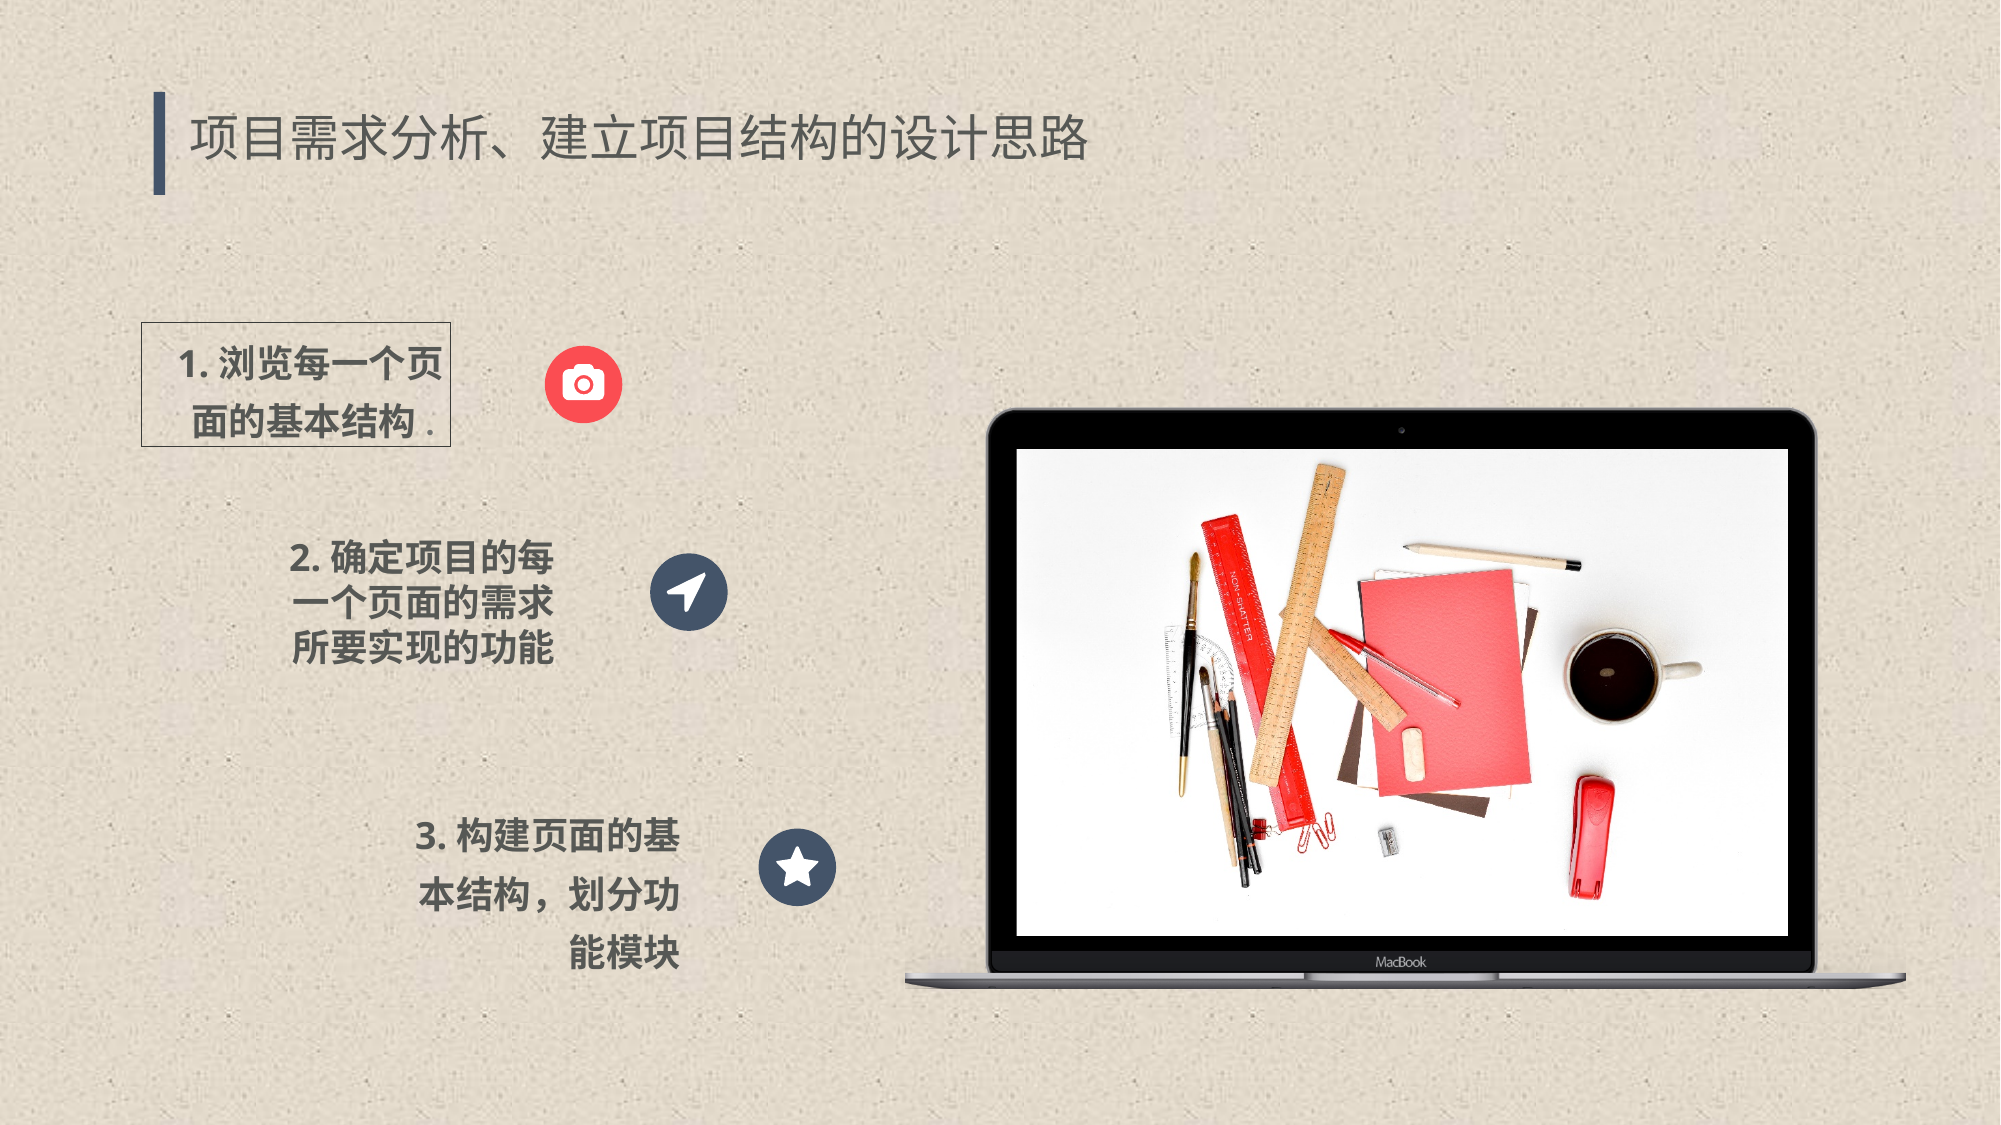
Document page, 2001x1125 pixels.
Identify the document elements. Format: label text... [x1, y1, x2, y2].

text_box [776, 846, 819, 887]
picture [0, 0, 2001, 1125]
text_box [562, 364, 605, 401]
text_box [649, 552, 729, 632]
text_box [758, 828, 837, 907]
text_box 1.浏览每一个页面的基本结构. [141, 322, 451, 447]
text_box [153, 91, 166, 195]
text_box 3.构建页面的基本结构，划分功能模块 [379, 794, 689, 978]
text_box [544, 345, 623, 424]
text_box 项目需求分析、建立项目结构的设计思路 [174, 110, 1326, 174]
text_box [666, 572, 706, 612]
text_box 2.确定项目的每一个页面的需求所要实现的功能 [252, 534, 563, 670]
